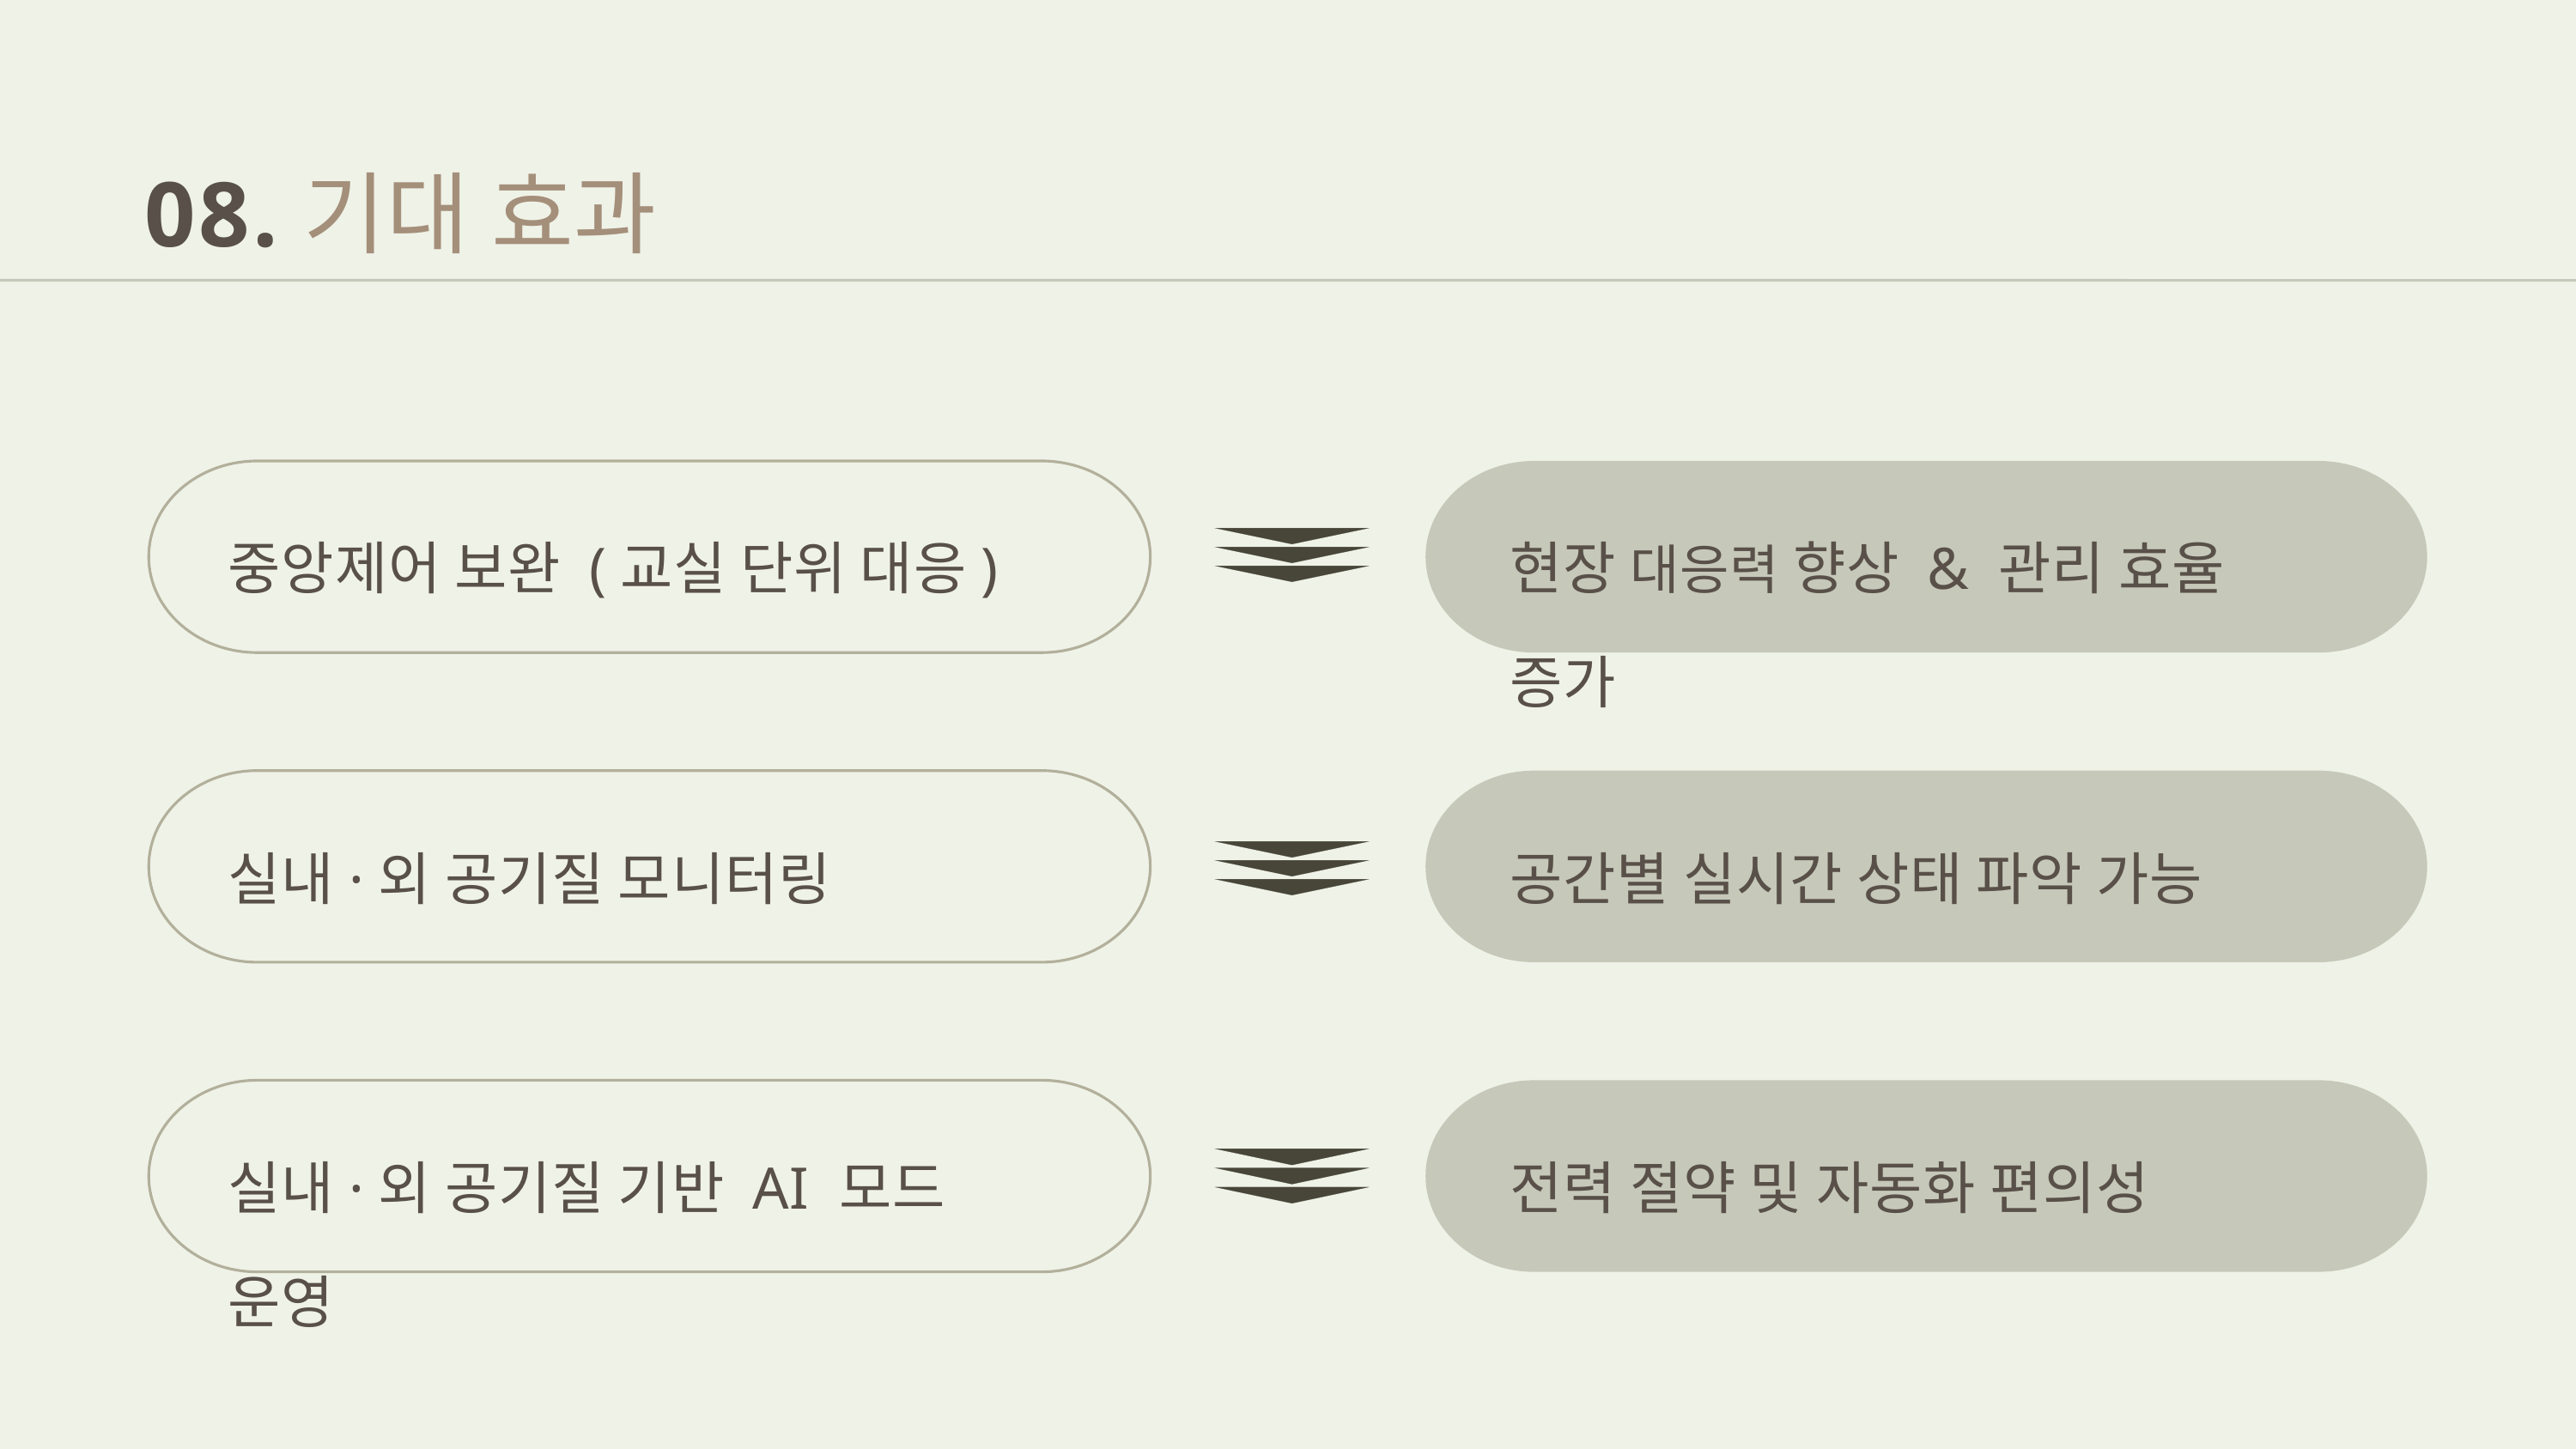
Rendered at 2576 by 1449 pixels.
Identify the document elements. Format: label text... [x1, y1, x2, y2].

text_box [1425, 1080, 2427, 1272]
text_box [1425, 770, 2427, 963]
text_box [1214, 841, 1370, 895]
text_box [148, 770, 1151, 963]
text_box 기대 효과 [303, 85, 2424, 264]
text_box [148, 1080, 1151, 1272]
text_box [148, 460, 1151, 653]
text_box 실내·외 공기질 기반 AI 모드 운영 [228, 1279, 1061, 1335]
text_box 08. [144, 85, 303, 264]
text_box 현장 대응력 향상 & 관리 효율 증가 [1510, 659, 2343, 715]
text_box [1425, 460, 2427, 653]
text_box [1214, 528, 1370, 582]
text_box [1214, 1149, 1370, 1203]
